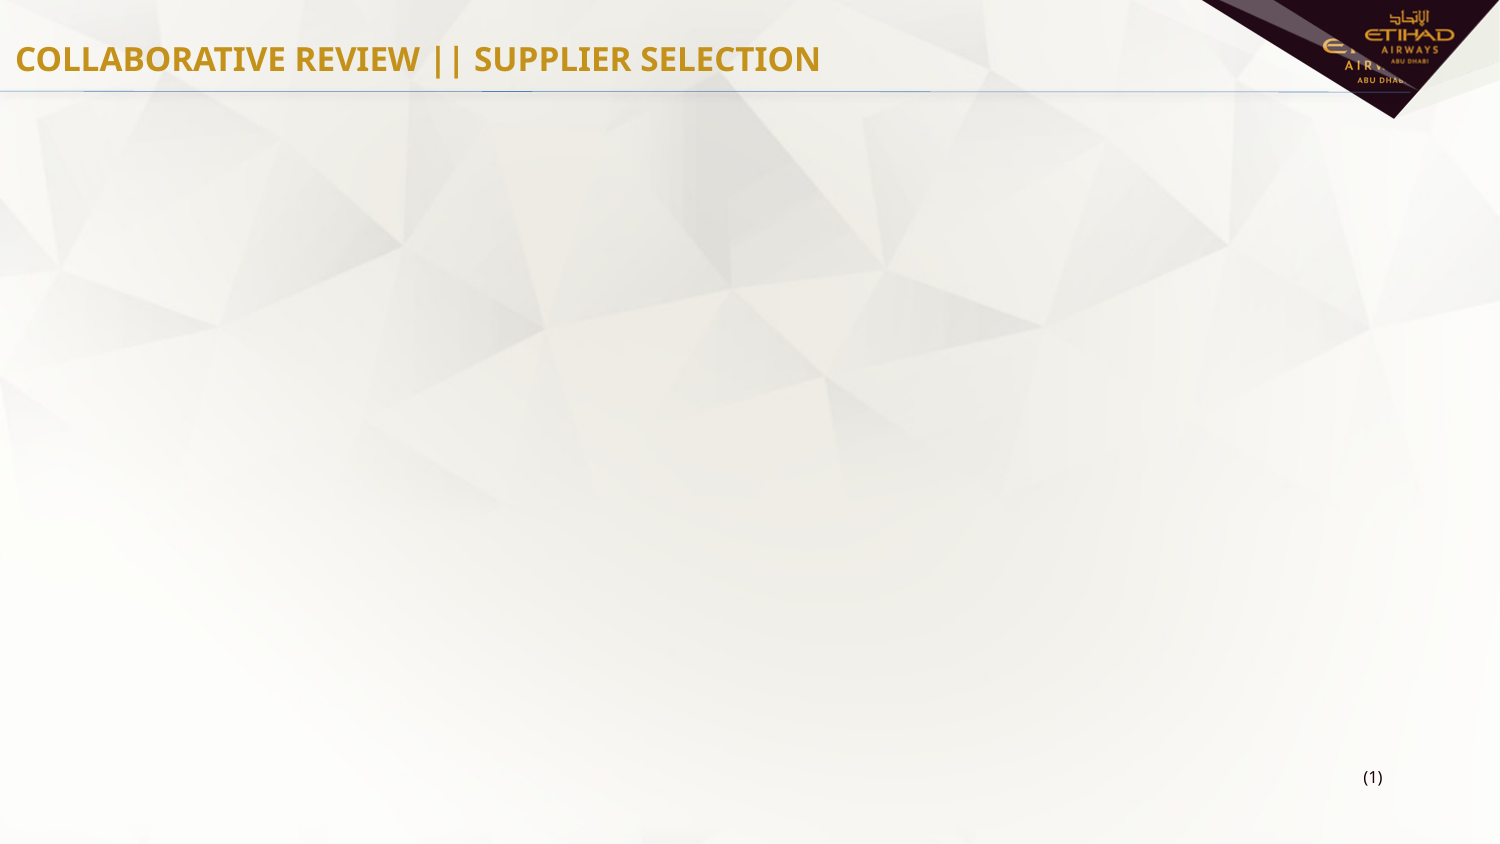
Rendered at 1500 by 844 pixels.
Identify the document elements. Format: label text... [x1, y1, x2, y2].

picture [0, 0, 1500, 844]
text_box COLLABORATIVE REVIEW || SUPPLIER SELECTION [0, 15, 1252, 101]
